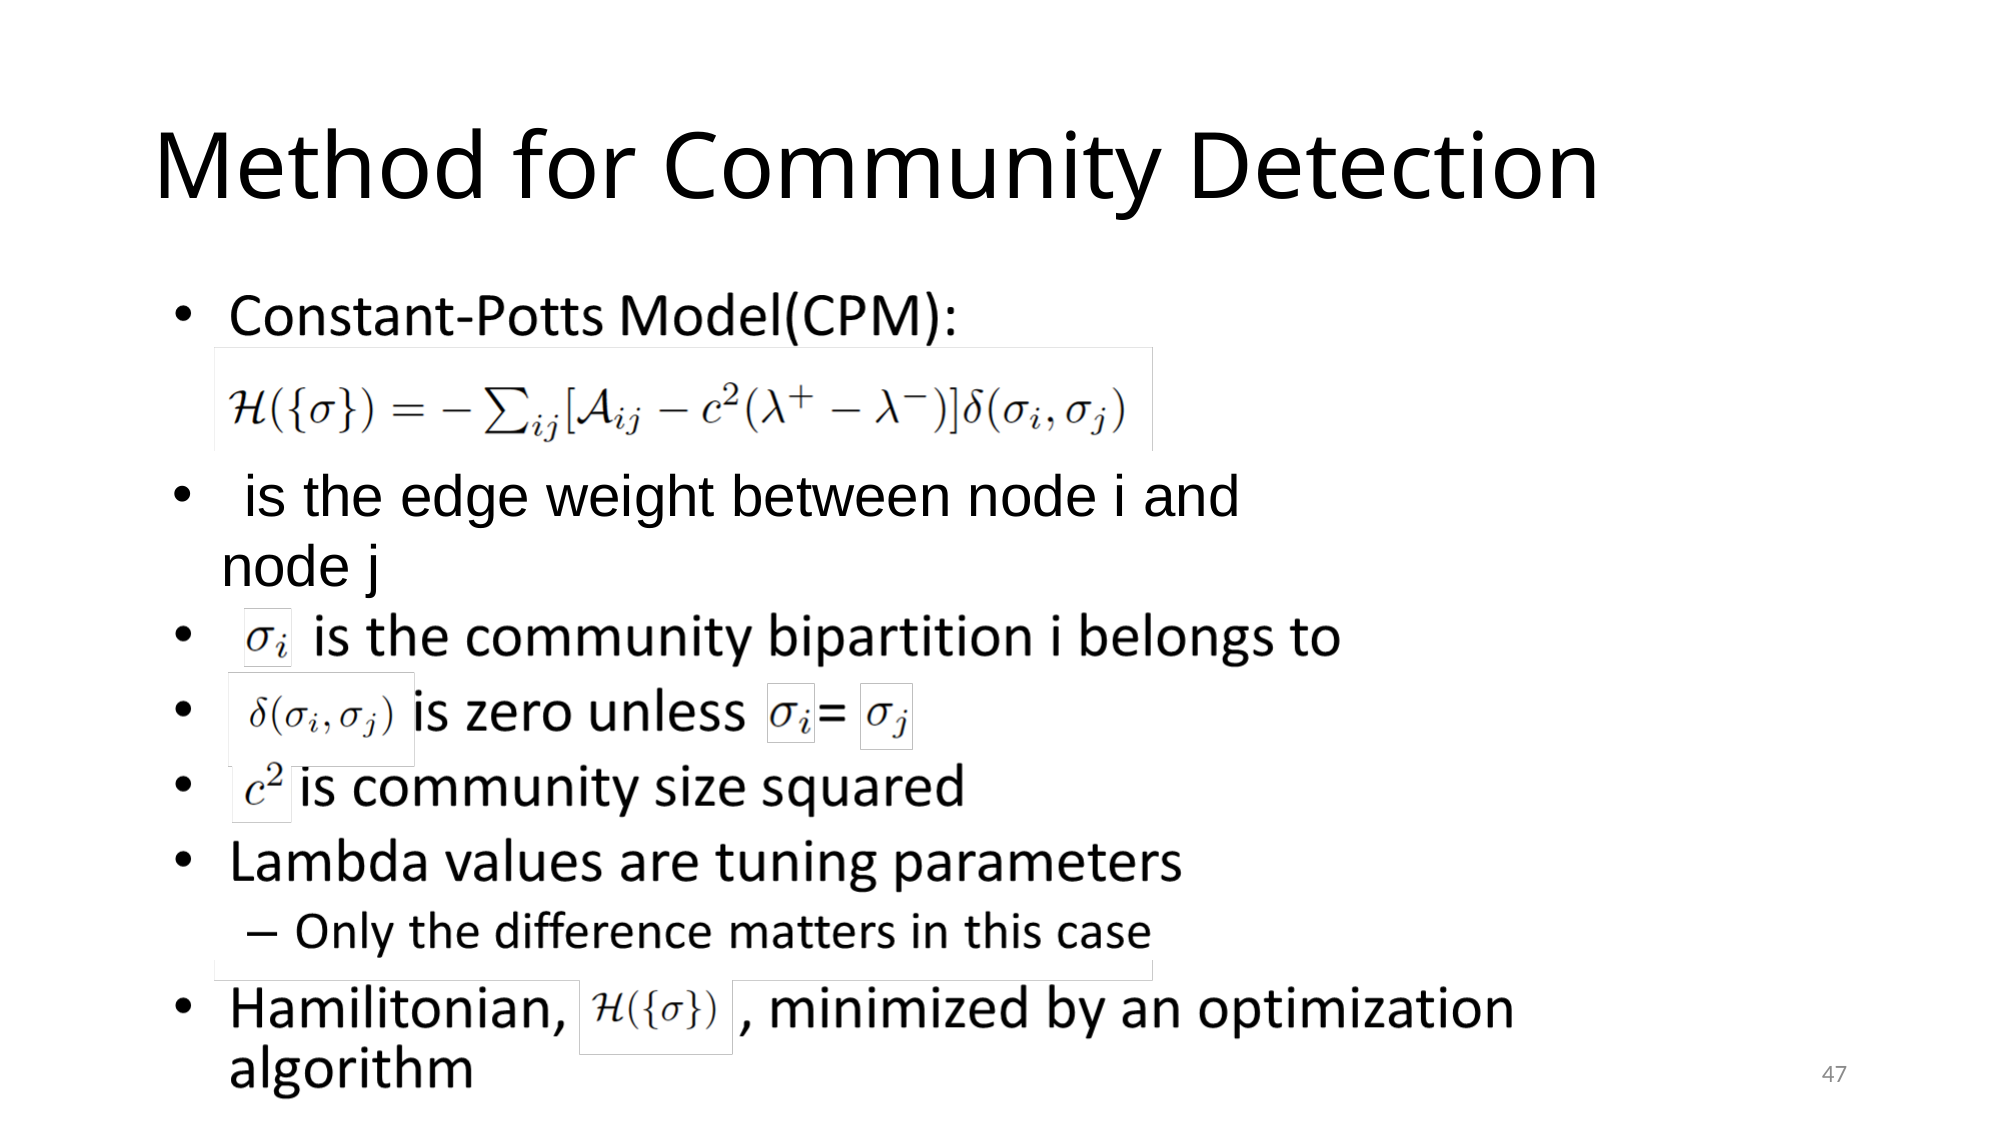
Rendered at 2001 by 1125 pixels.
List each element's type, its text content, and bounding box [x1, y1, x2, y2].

slide_number 47 [1568, 1042, 1863, 1103]
title Method for Community Detection [137, 59, 1863, 278]
picture [137, 257, 1568, 1103]
